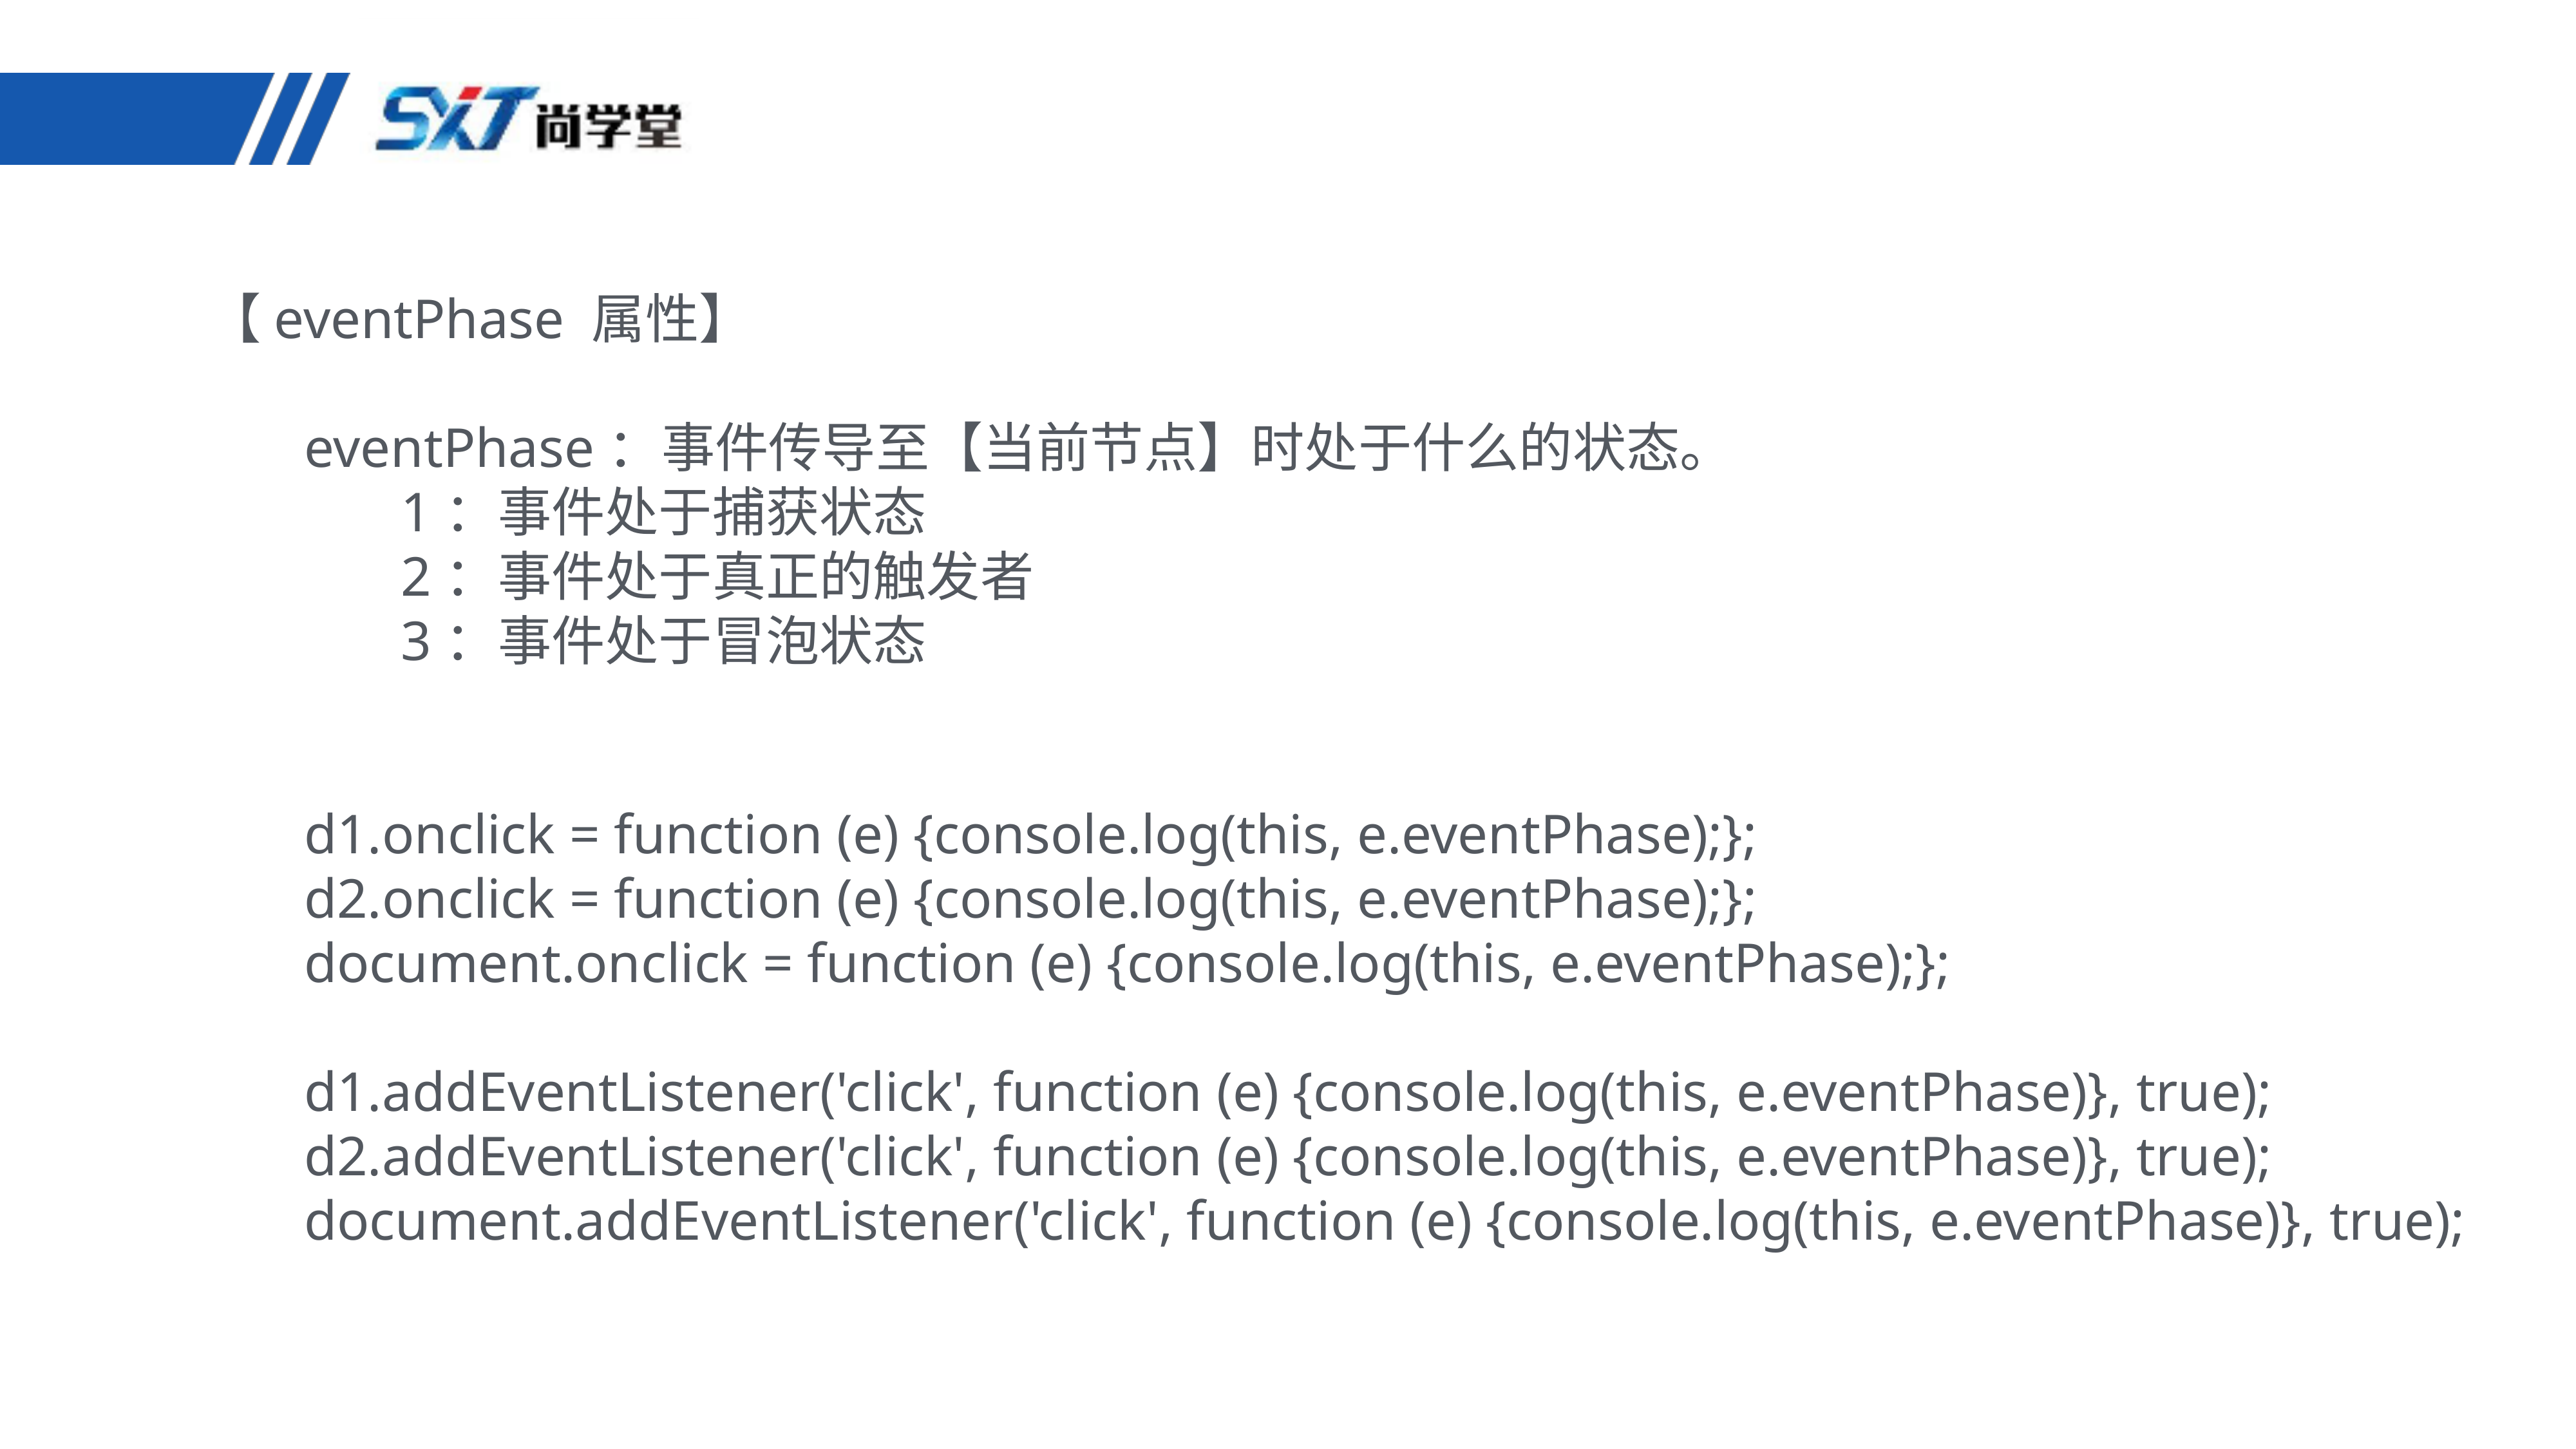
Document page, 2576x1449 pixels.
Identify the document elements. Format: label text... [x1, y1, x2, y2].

text_box 【eventPhase 属性】 eventPhase：事件传导至【当前节点】时处于什么的状态。 1：事件处于捕获状态 2：事件处于真正的触发者 3：事件处于冒泡状态 d1.onclick = function (e) {console.log(this, e.eventPhase);}; d2.onclick = function (e) {console.log(this, e.eventPhase);}; document.onclick = function (e) {console.log(this, e.eventPhase);}; d1.addEventListener('click', function (e) {console.log(this, e.eventPhase)}, true); d2.addEventListener('click', function (e) {console.log(this, e.eventPhase)}, true); document.addEventListener('click', function (e) {console.log(this, e.eventPhase)}, true); [198, 280, 2576, 1320]
picture [0, 73, 350, 165]
picture [359, 17, 699, 242]
